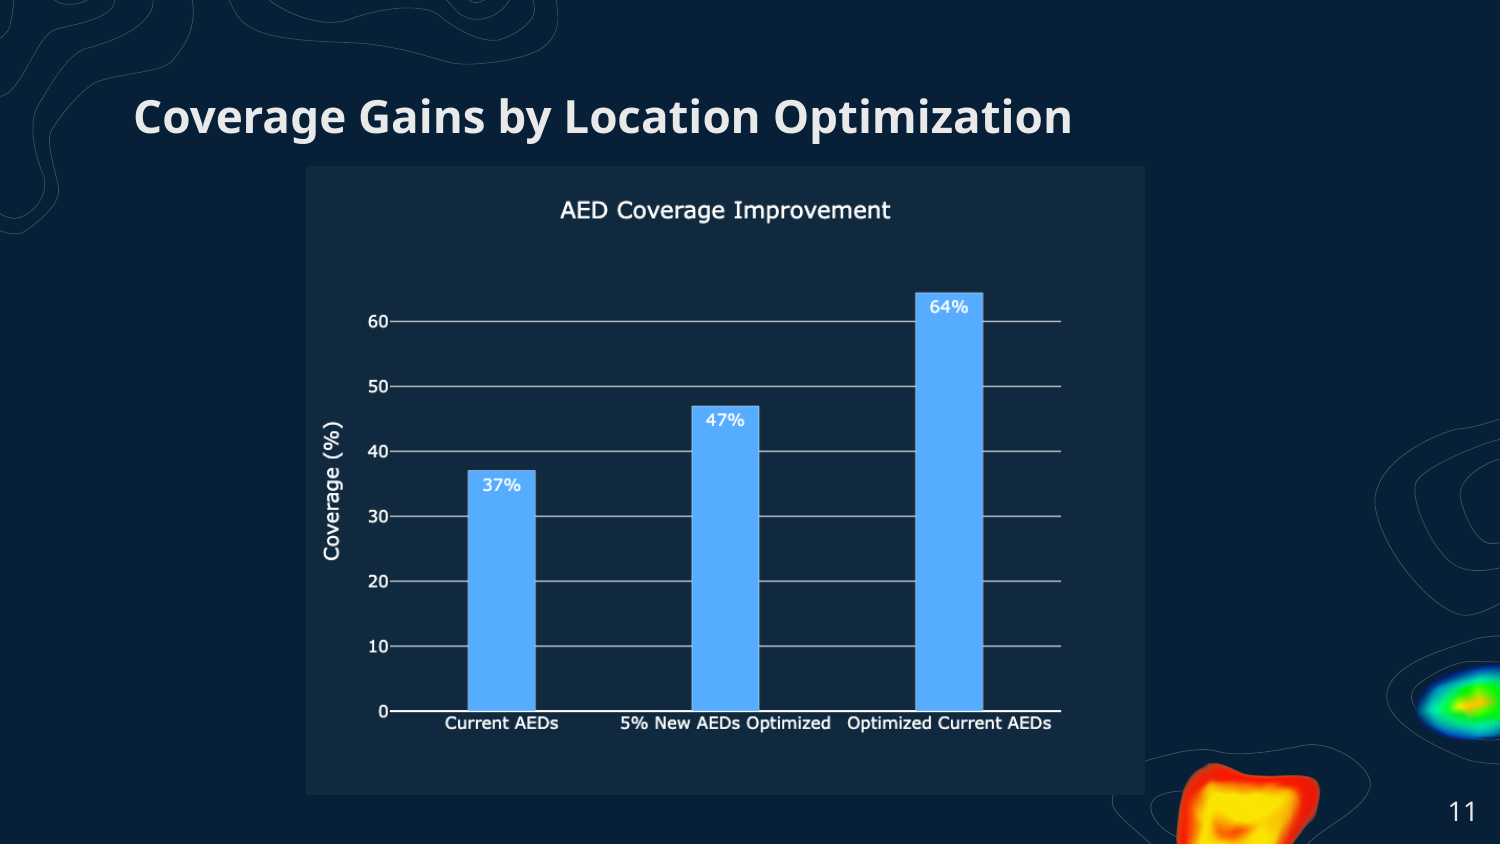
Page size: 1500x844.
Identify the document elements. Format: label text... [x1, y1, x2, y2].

picture [1404, 627, 1500, 779]
slide_number 11 [1403, 779, 1494, 844]
picture [306, 166, 1145, 796]
picture [1423, 675, 1500, 734]
title Coverage Gains by Location Optimization [118, 72, 1382, 167]
picture [1147, 719, 1338, 844]
